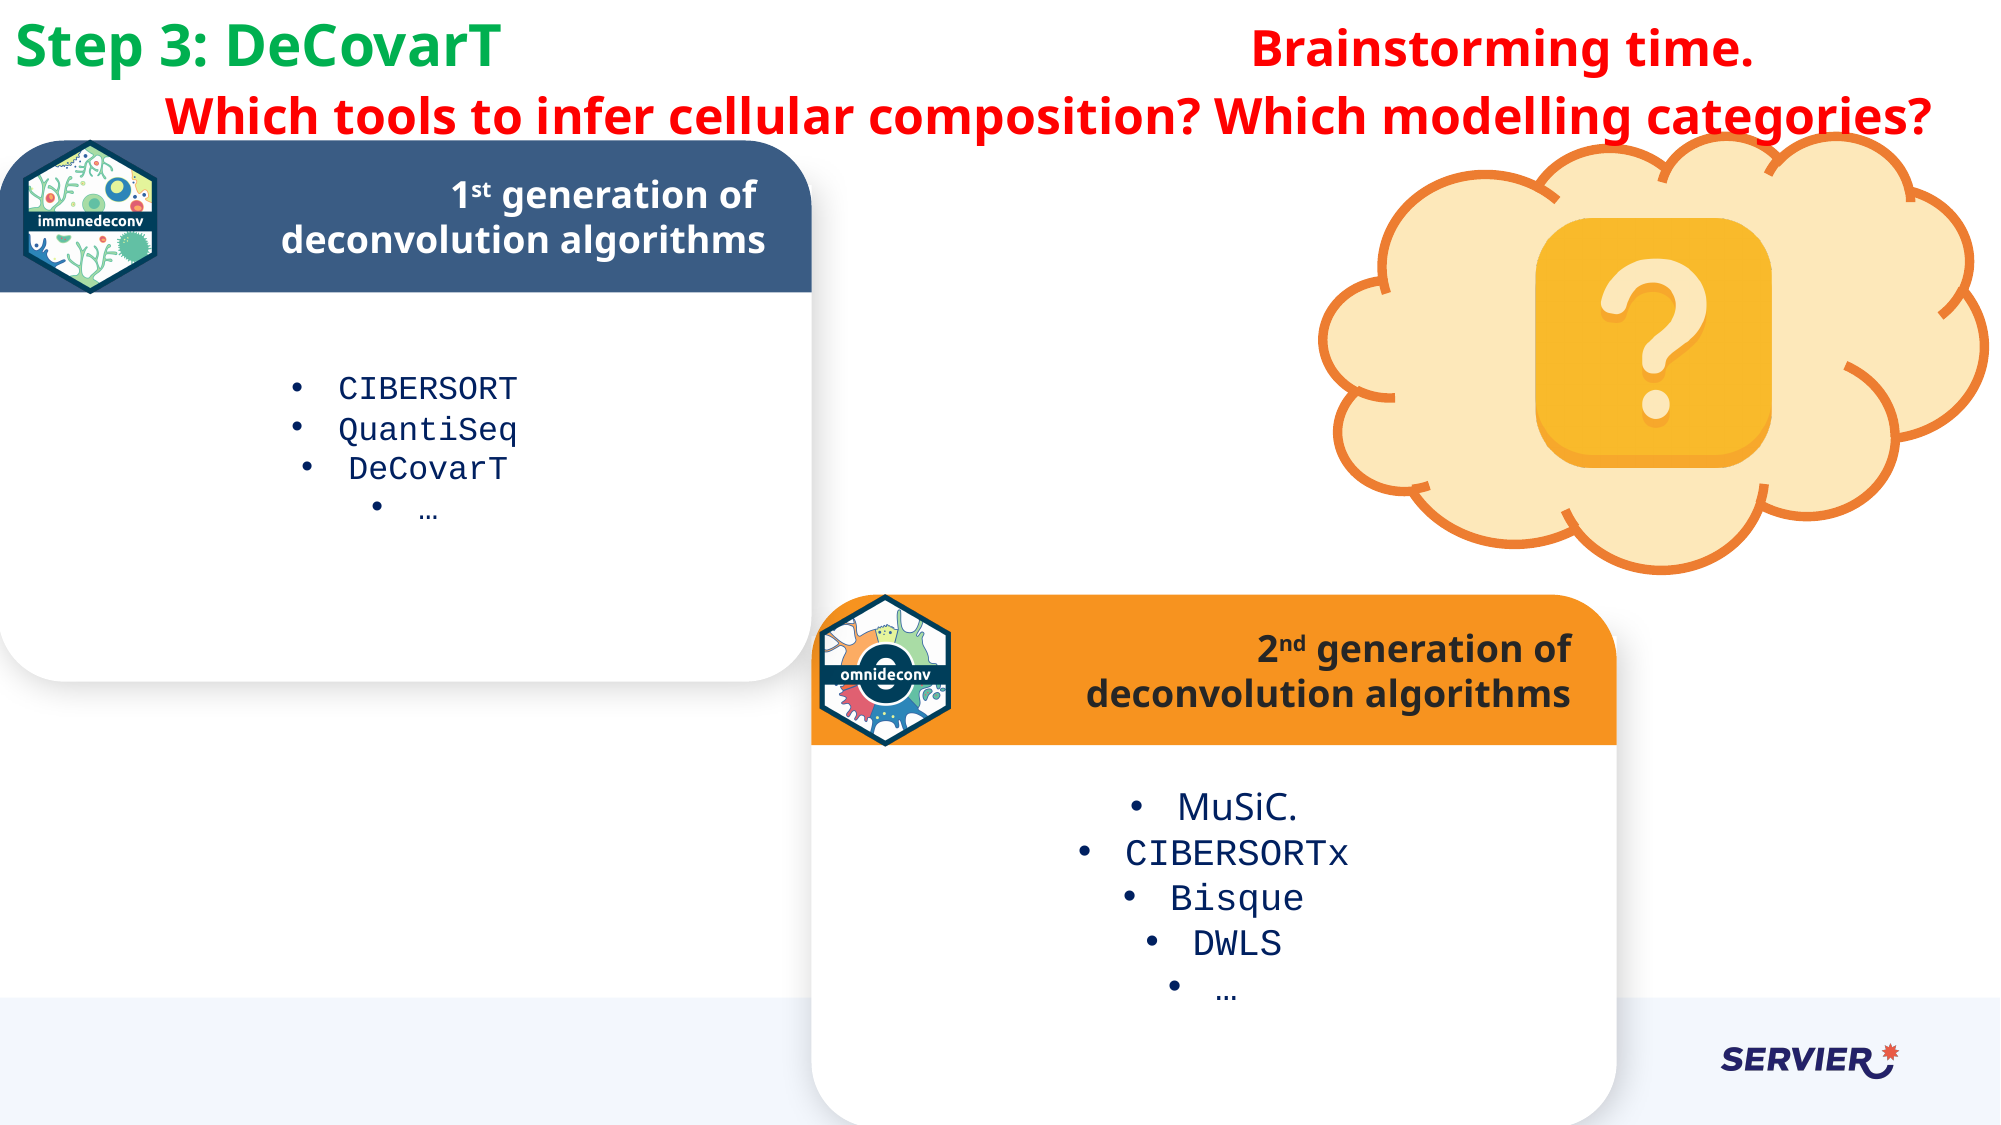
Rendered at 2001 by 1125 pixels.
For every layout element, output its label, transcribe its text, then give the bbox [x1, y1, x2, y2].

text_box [0, 103, 812, 682]
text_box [775, 558, 1617, 1125]
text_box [1323, 134, 1985, 569]
picture [1698, 1025, 1916, 1093]
text_box Step 3: DeCovarT Brainstorming time. Which tools to infer cellular composition? Which modelling categories? [15, 11, 2000, 220]
